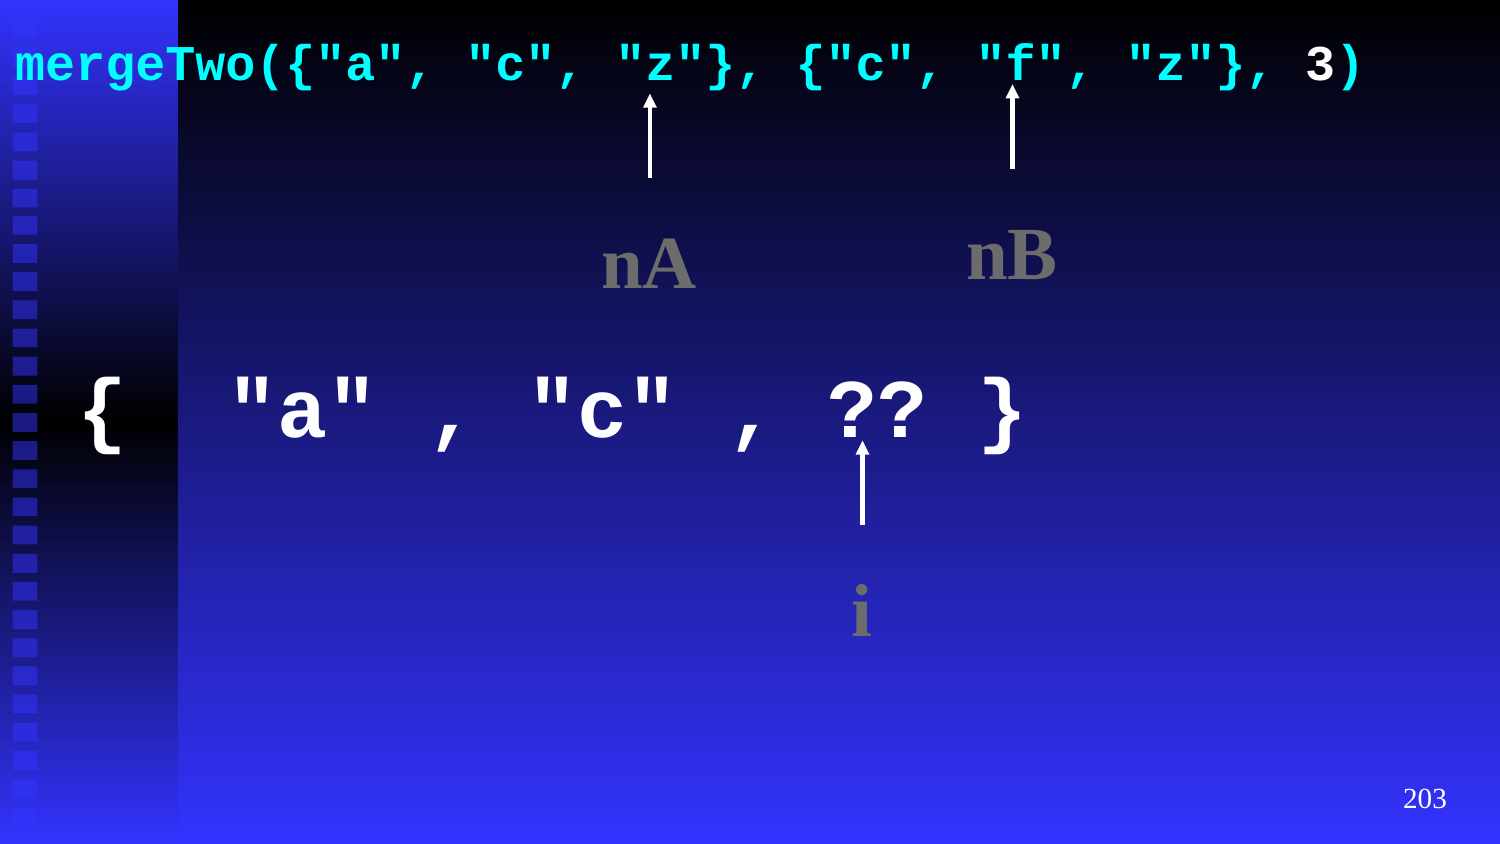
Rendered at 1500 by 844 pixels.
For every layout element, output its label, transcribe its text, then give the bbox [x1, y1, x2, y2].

text_box i [788, 553, 936, 633]
text_box ‹#› [1149, 768, 1463, 826]
title mergeTwo({"a", "c", "z"}, {"c", "f", "z"}, 3) [0, 0, 1425, 94]
list { "a" , "c" , ?? } [62, 346, 1467, 460]
text_box nB [938, 197, 1086, 277]
text_box nA [575, 206, 723, 286]
